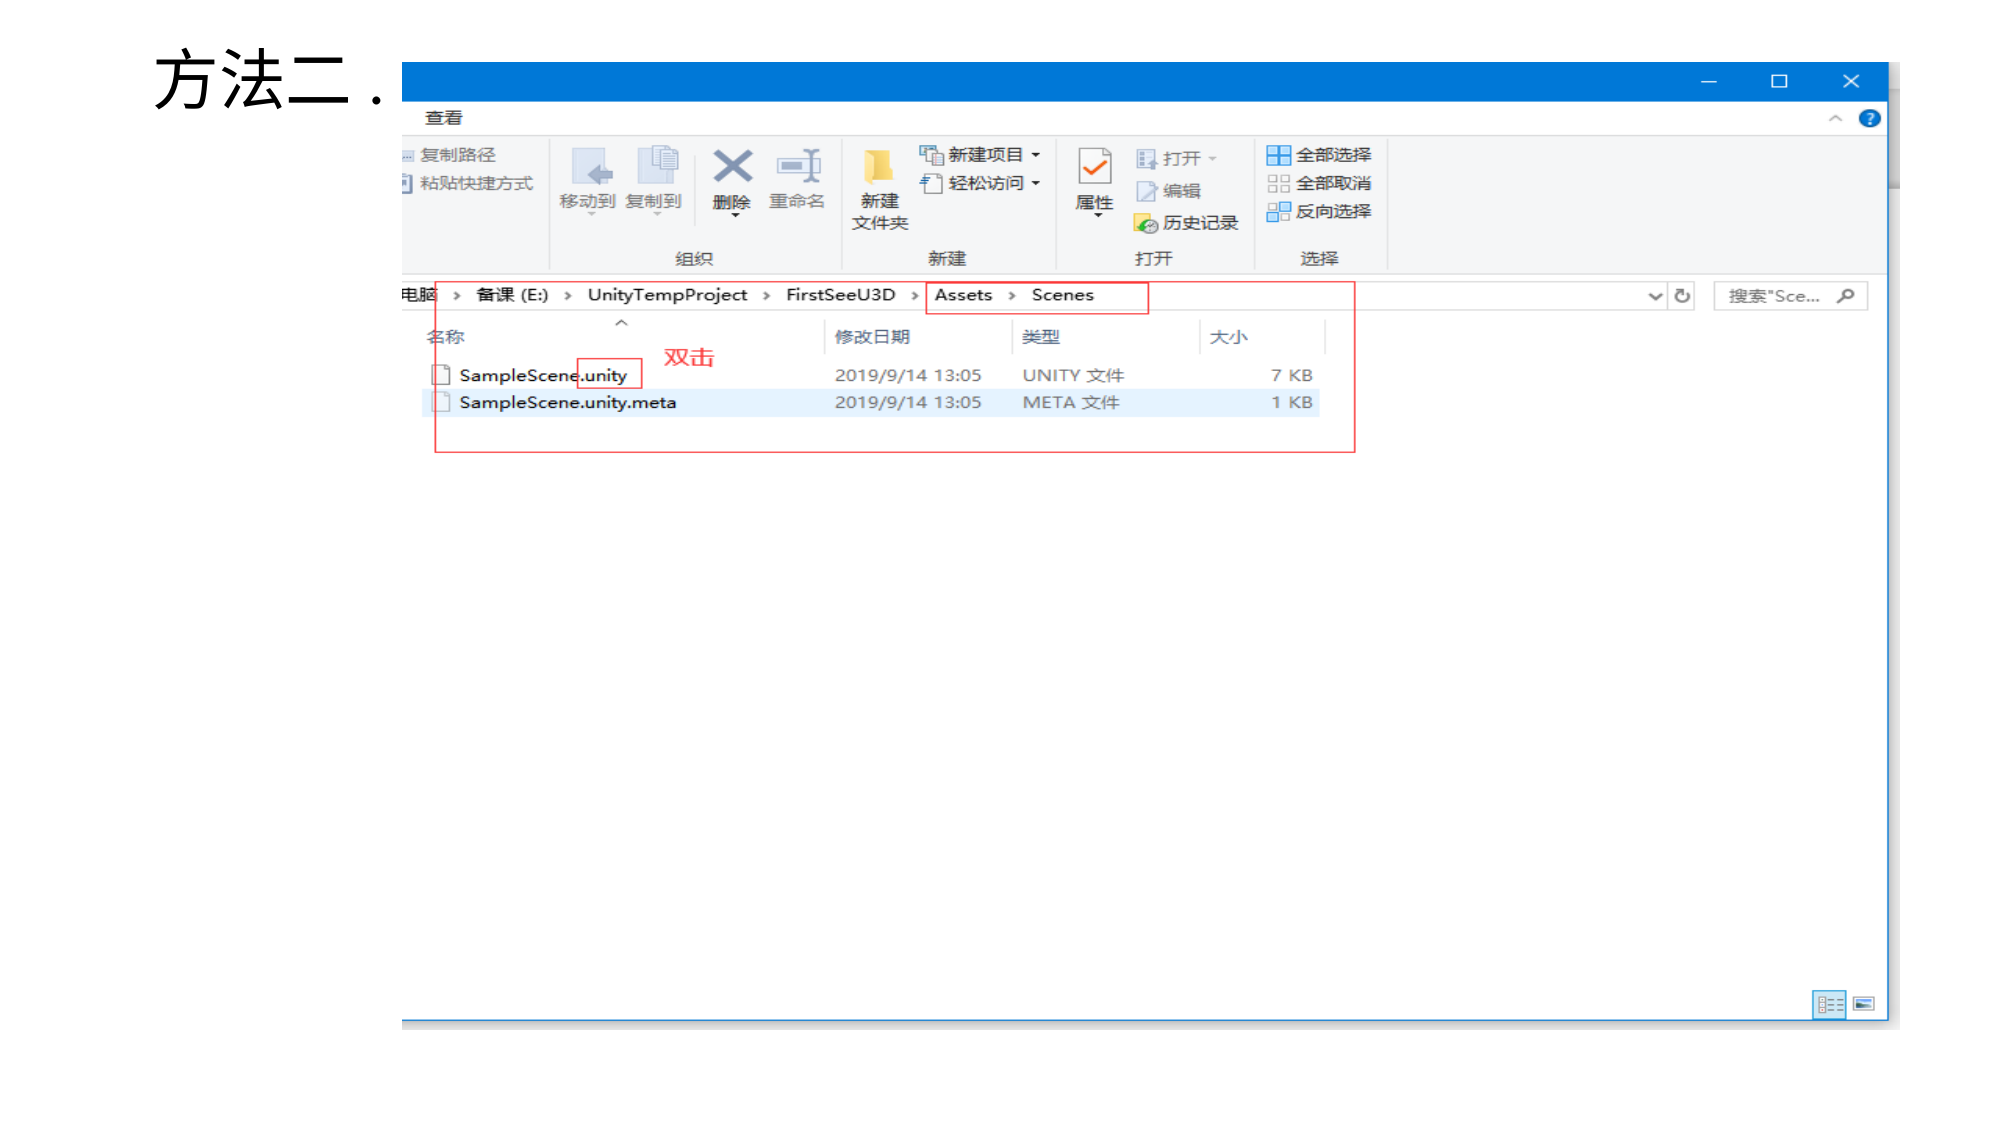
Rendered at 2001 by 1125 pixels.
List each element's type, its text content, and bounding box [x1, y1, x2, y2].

list 方法二. [137, 39, 1863, 1014]
picture [402, 62, 1900, 1030]
